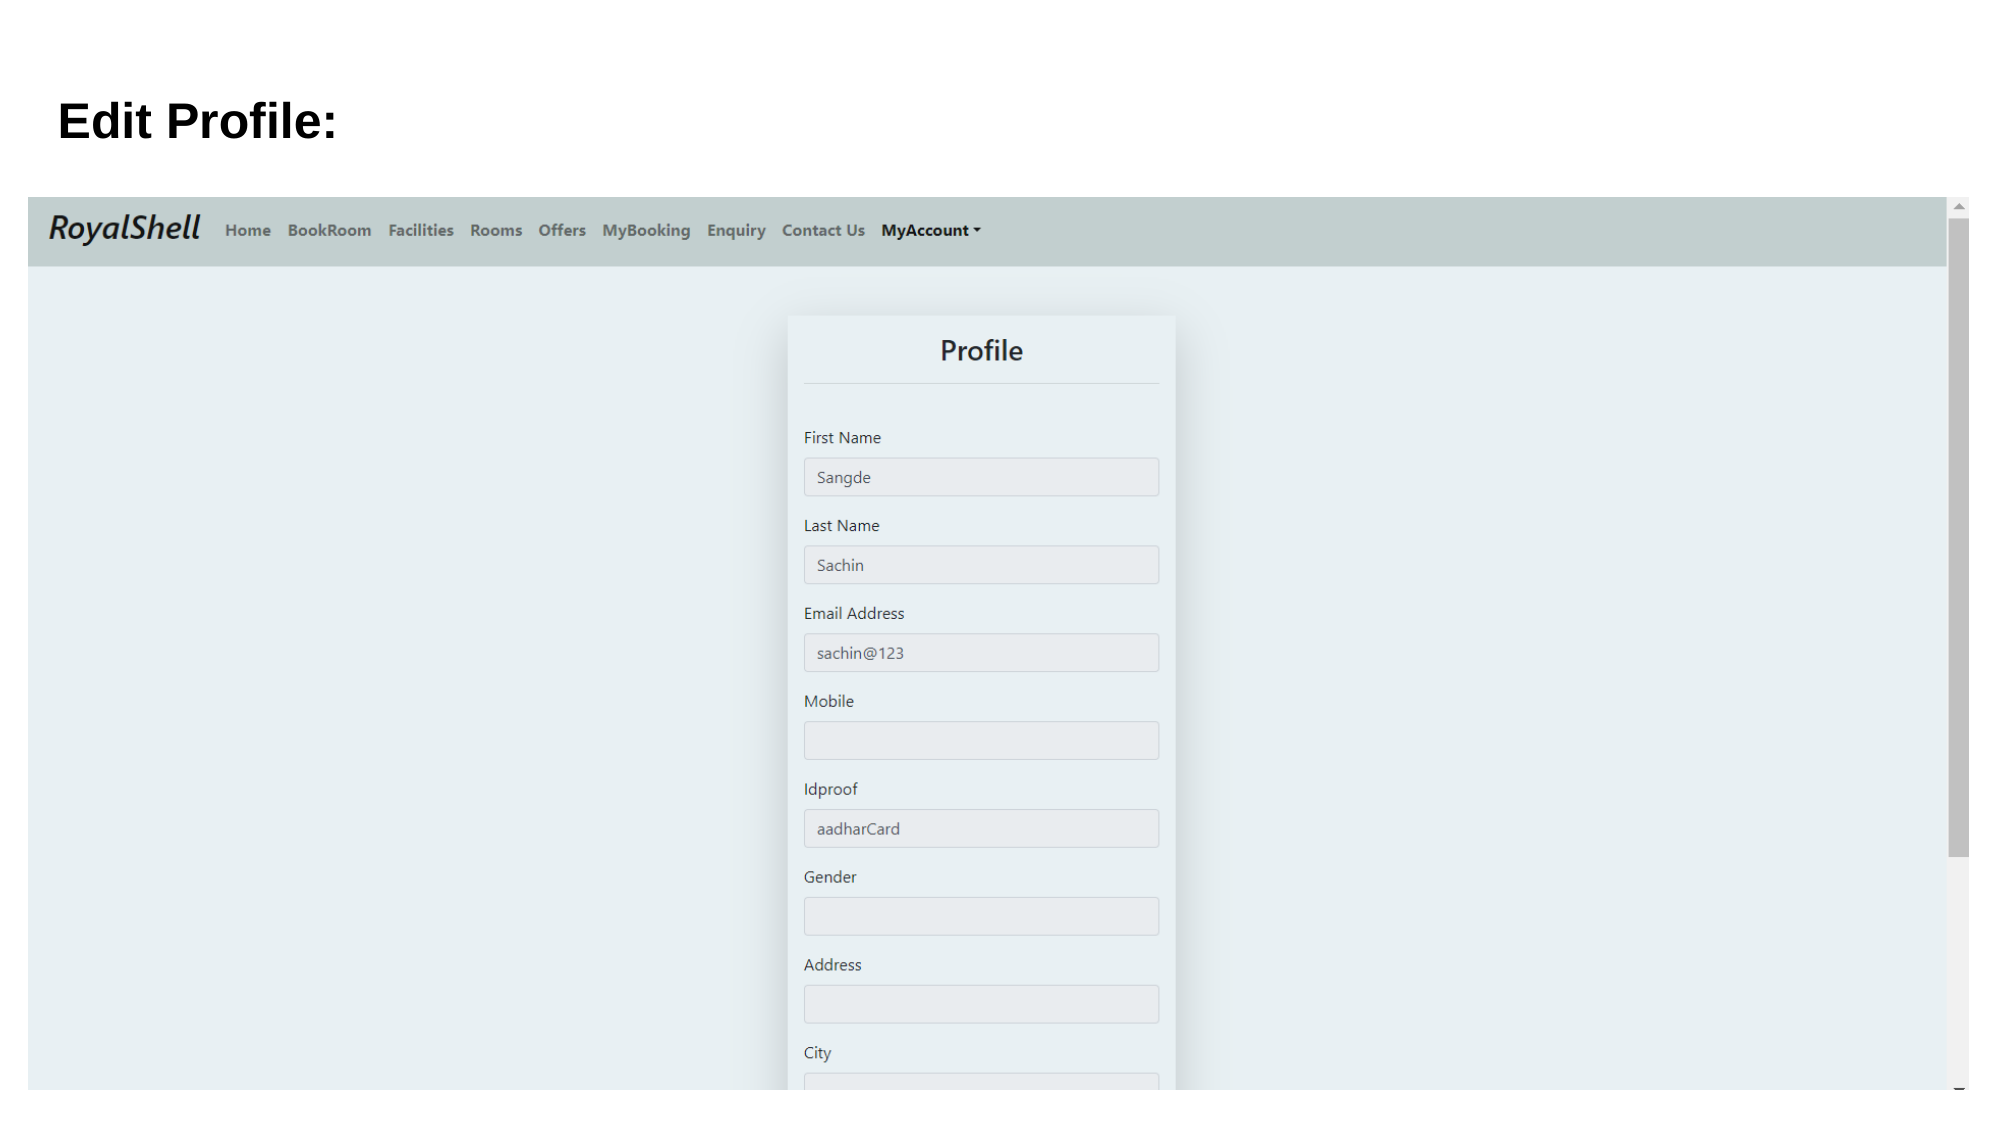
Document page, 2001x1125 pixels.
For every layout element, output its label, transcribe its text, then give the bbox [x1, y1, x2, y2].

text_box Edit Profile: [42, 81, 354, 157]
picture [28, 197, 1969, 1090]
